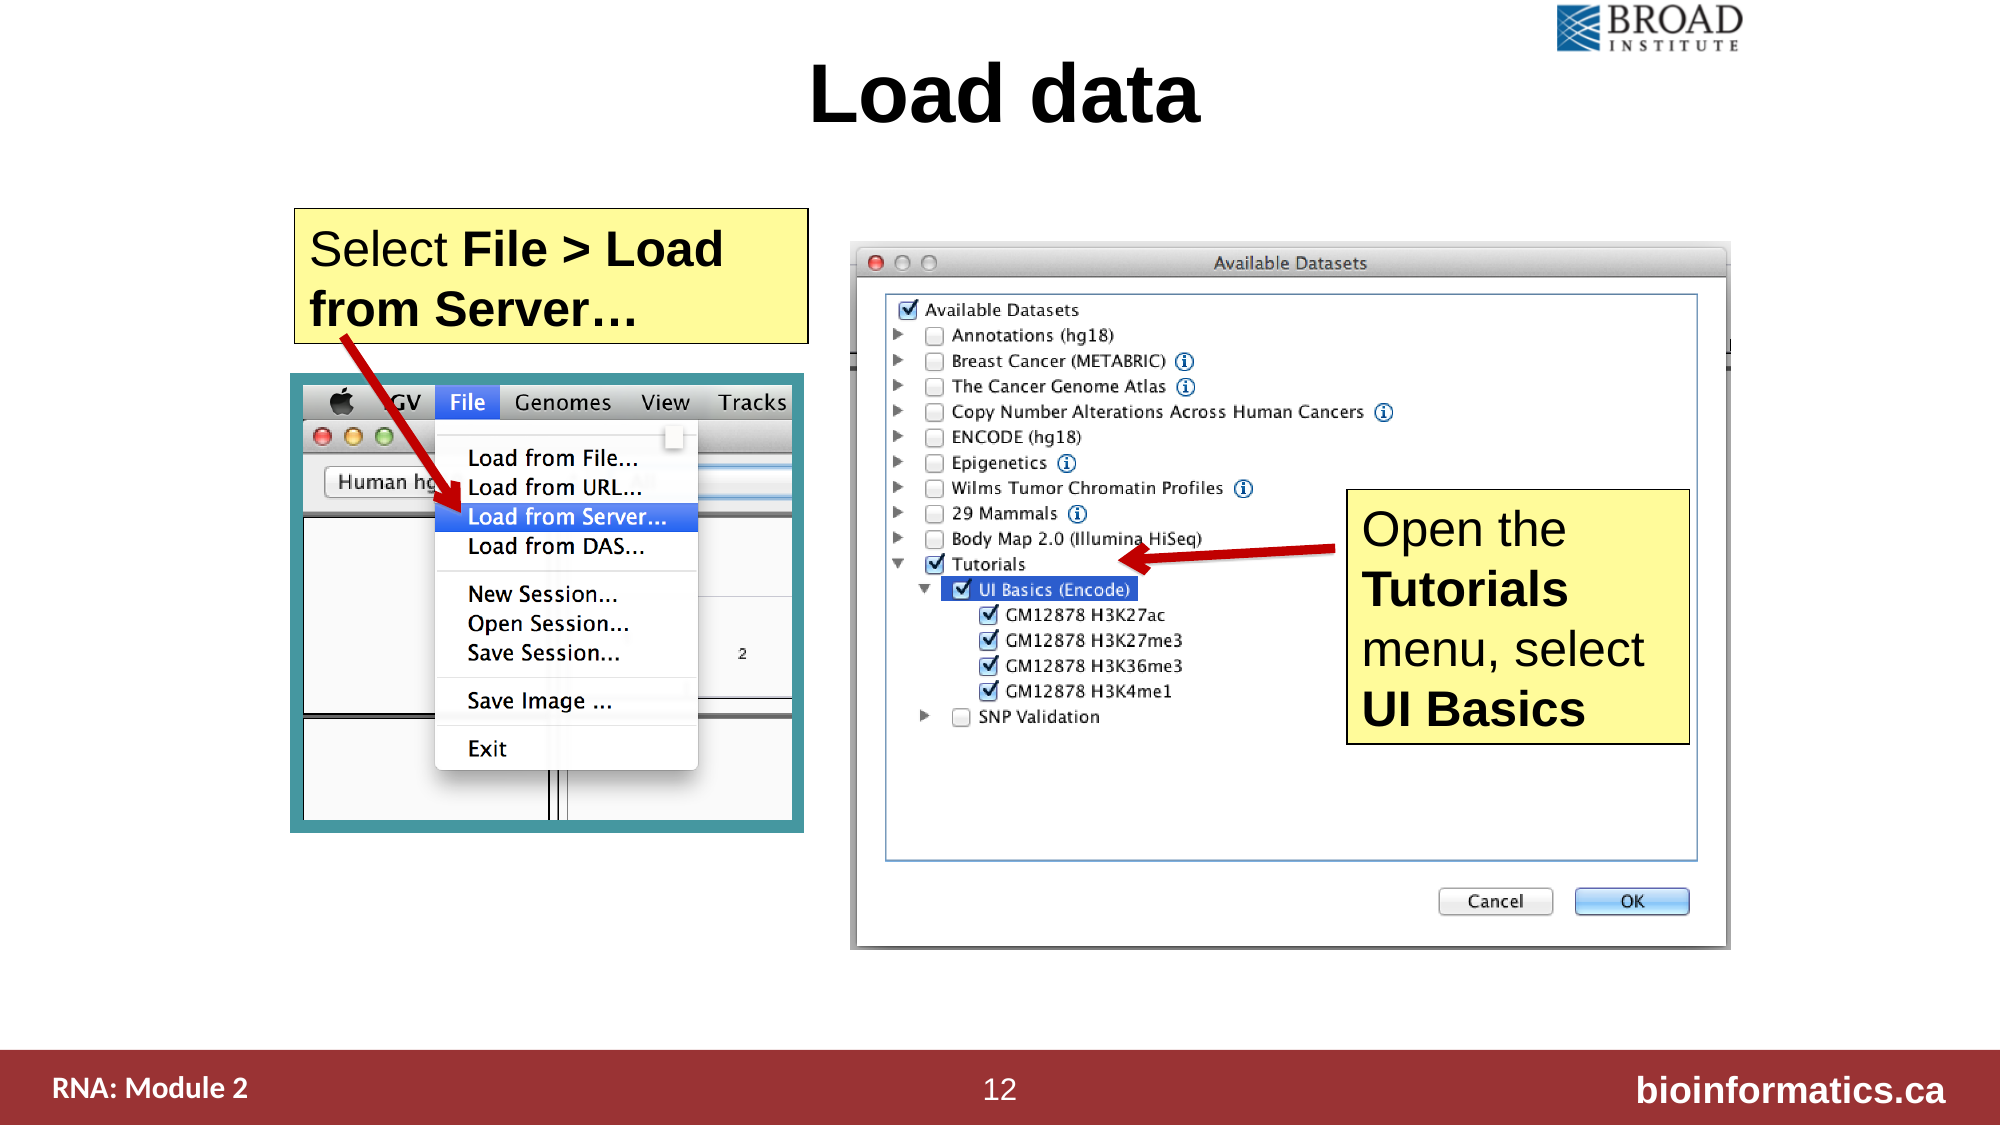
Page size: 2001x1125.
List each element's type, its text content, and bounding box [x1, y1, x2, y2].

text_box Select File > Load from Server… [294, 208, 809, 344]
picture [850, 240, 1731, 950]
picture [1554, 0, 1747, 58]
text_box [342, 335, 462, 514]
title Load data [279, 0, 1730, 183]
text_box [1117, 548, 1336, 561]
picture [302, 384, 792, 821]
